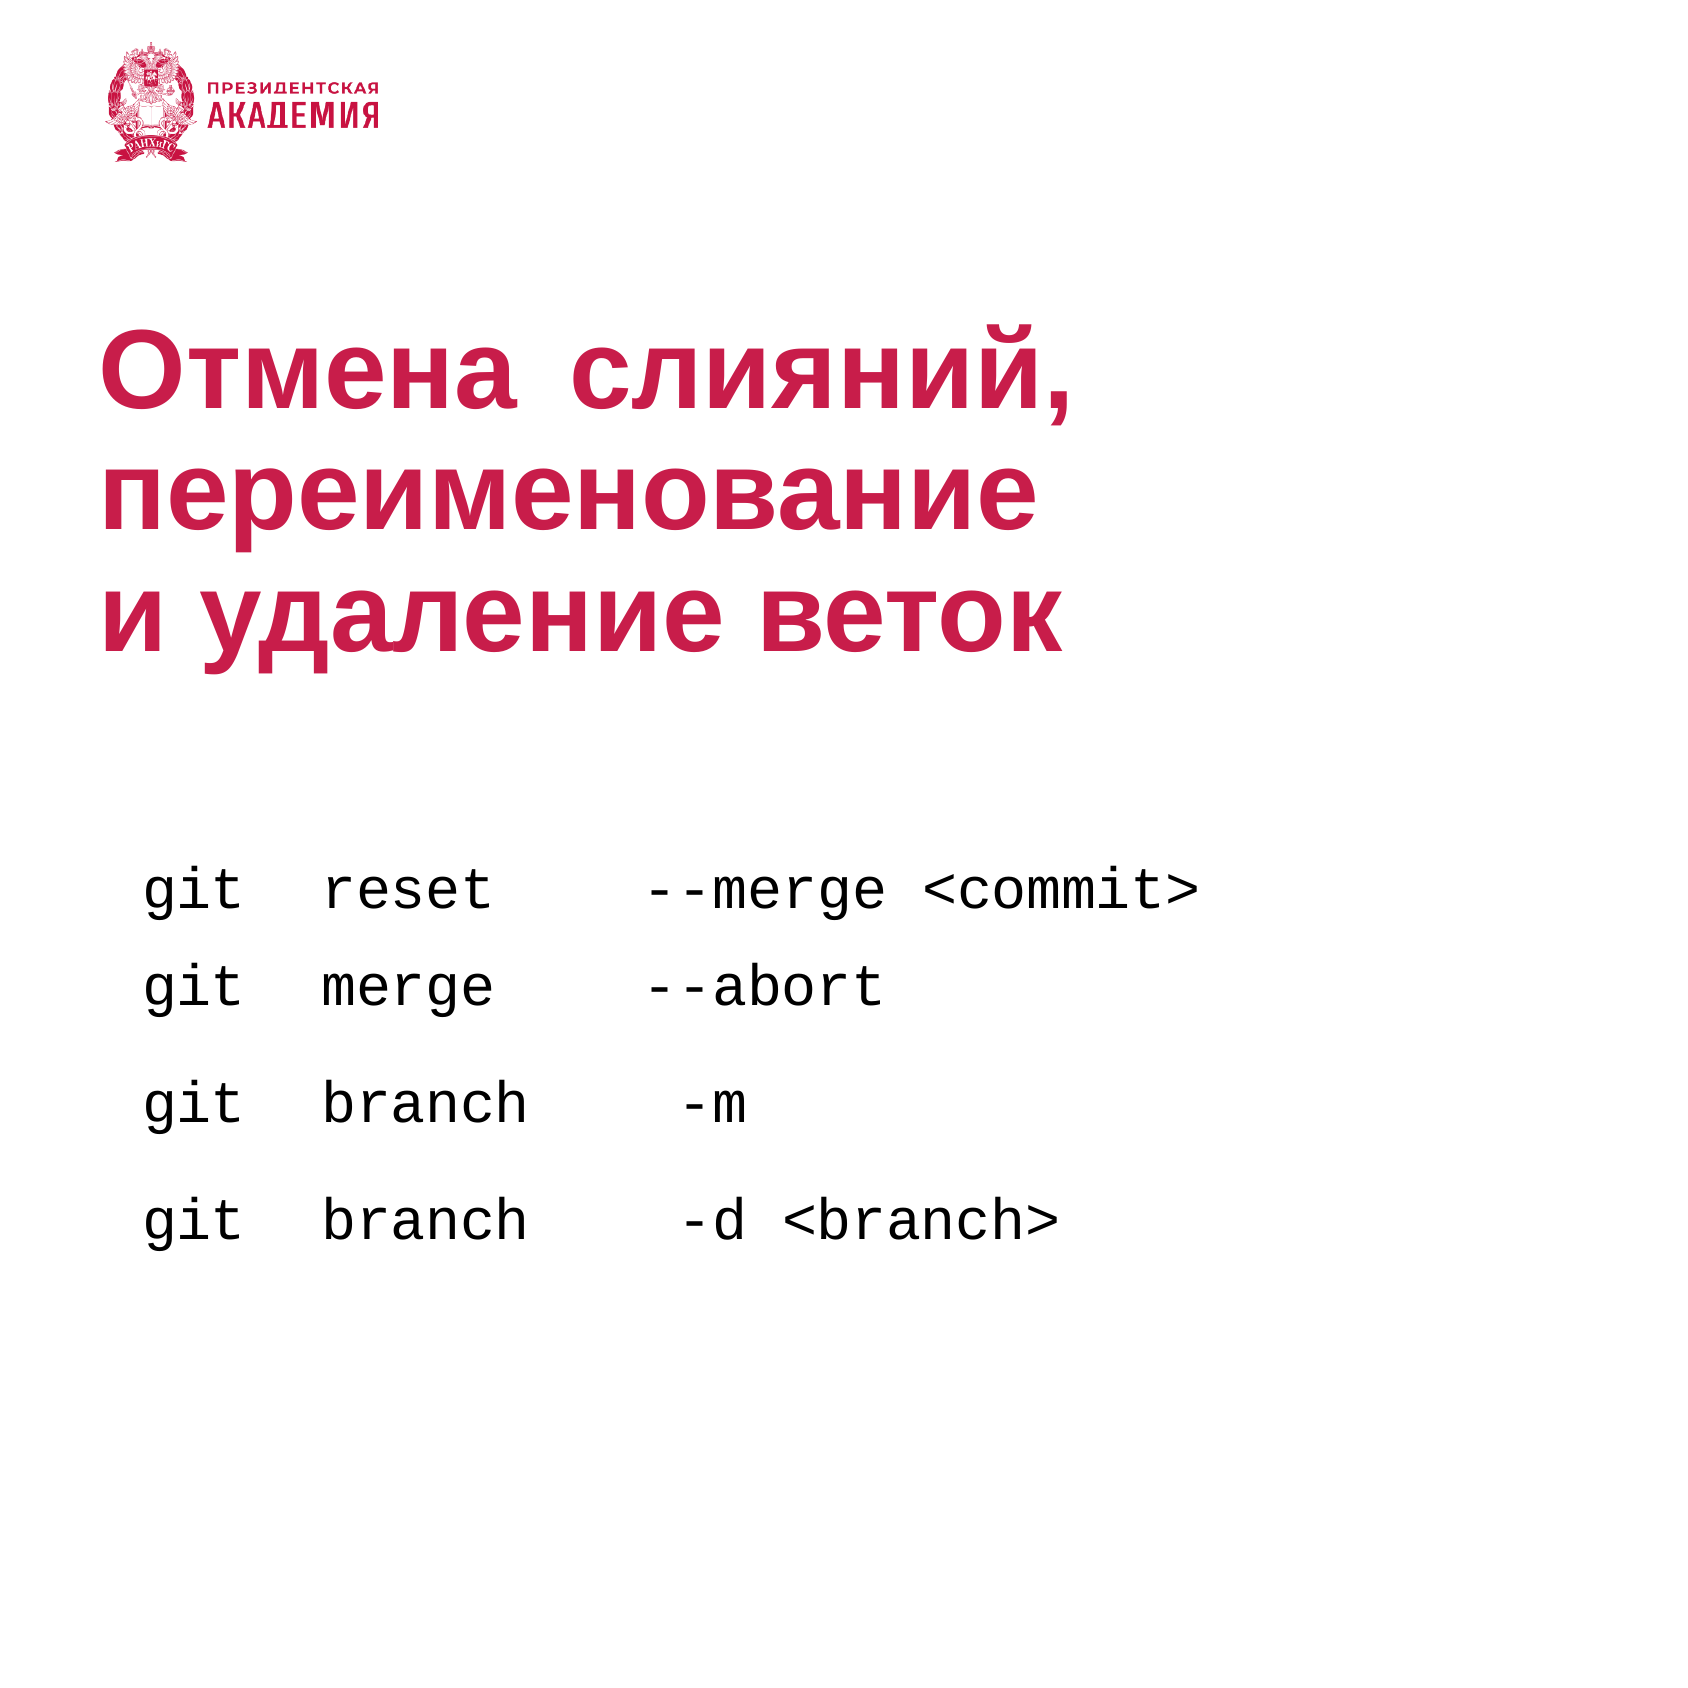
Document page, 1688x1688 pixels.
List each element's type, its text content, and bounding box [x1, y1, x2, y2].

picture [105, 42, 378, 162]
table_cell merge [289, 949, 627, 1067]
list Отмена слияний, переименование и удаление веток [96, 291, 1075, 1273]
table_cell branch [289, 1184, 627, 1275]
table_cell --abort [627, 949, 1463, 1067]
table_header --merge <commit> [627, 858, 1463, 949]
table_cell git [100, 1184, 289, 1275]
table_header reset [289, 858, 627, 949]
table_cell git [100, 1067, 289, 1184]
table_cell branch [289, 1067, 627, 1184]
table_header git [100, 858, 289, 949]
table_cell git [100, 949, 289, 1067]
table_cell -d <branch> [627, 1184, 1463, 1275]
table_cell -m [627, 1067, 1463, 1184]
